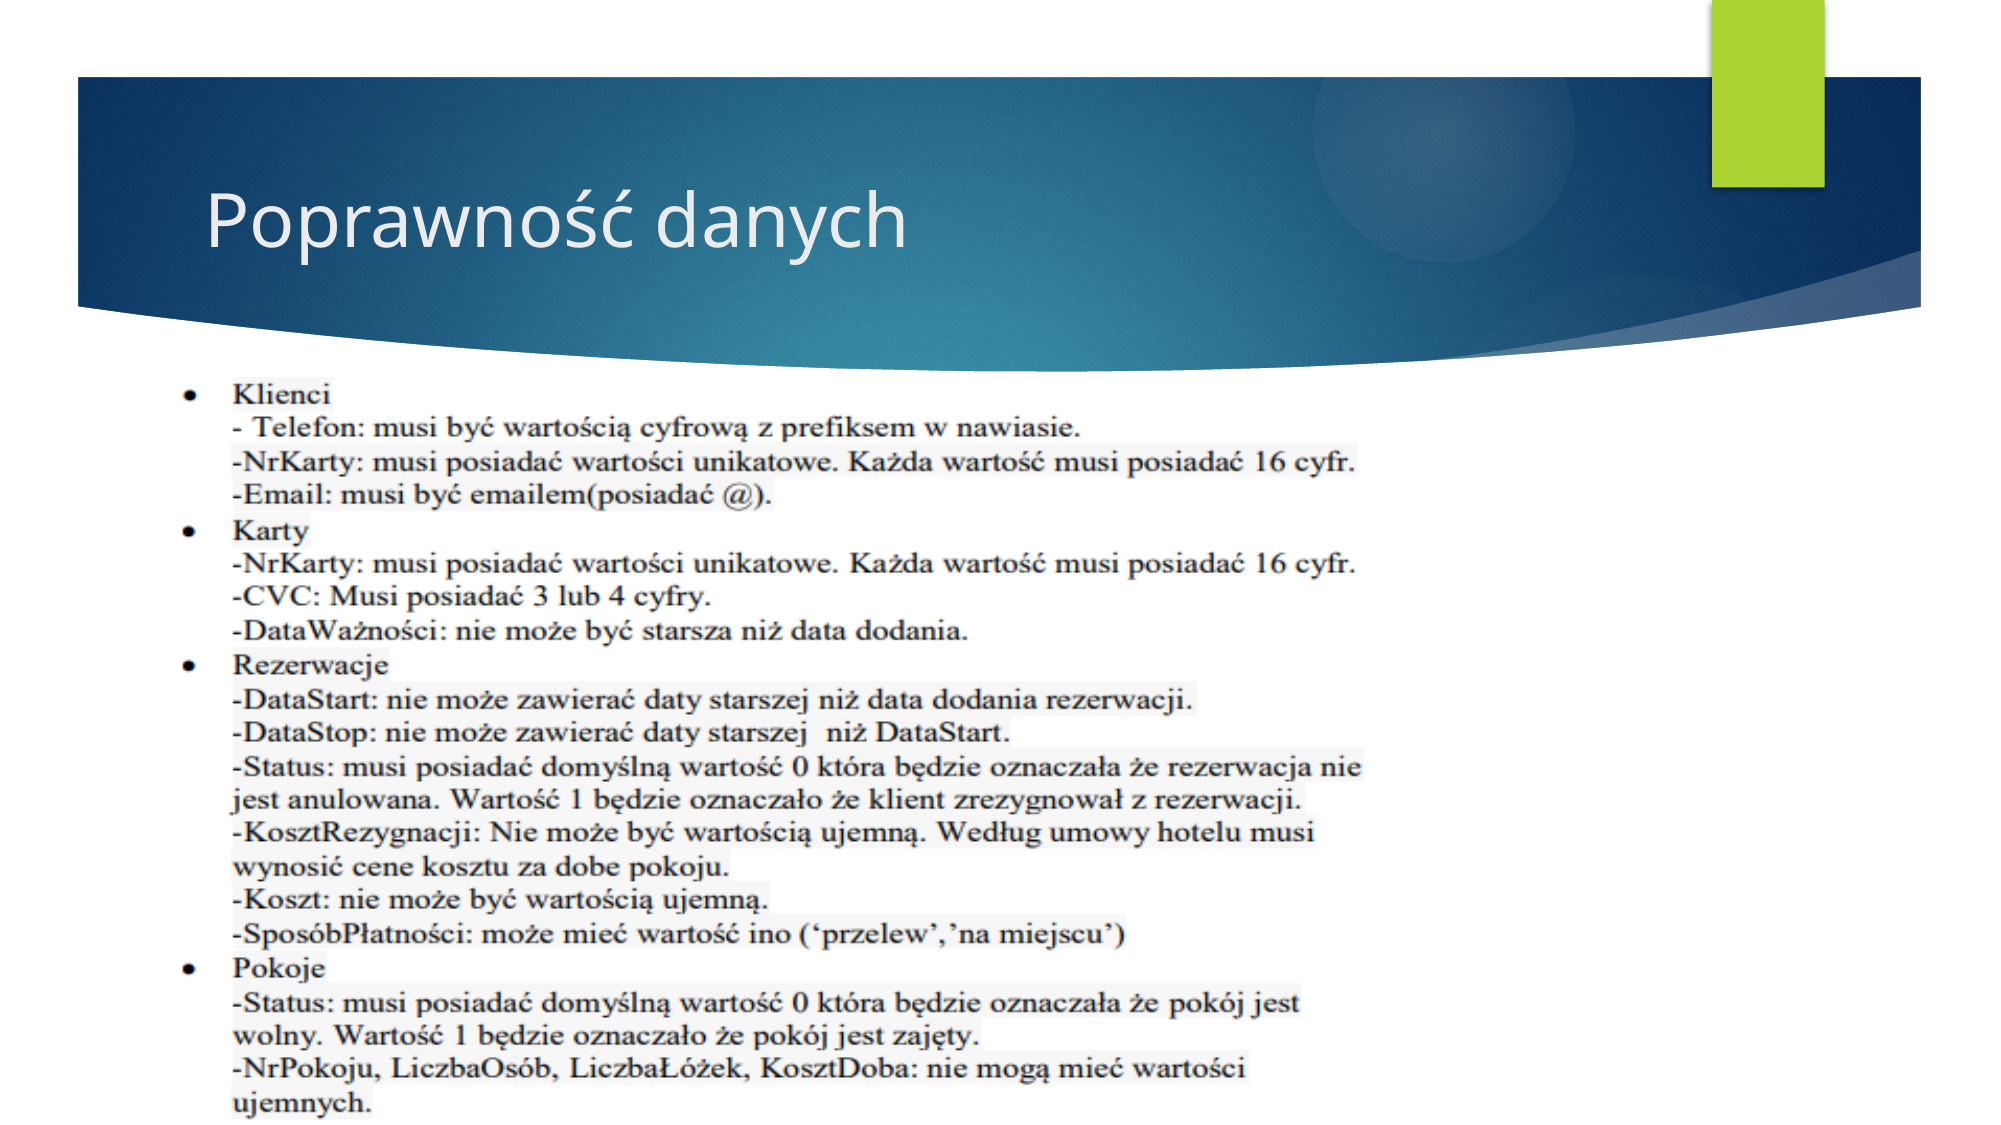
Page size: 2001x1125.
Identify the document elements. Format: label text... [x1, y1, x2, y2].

picture [150, 377, 1373, 1125]
title Poprawność danych [189, 159, 1627, 276]
